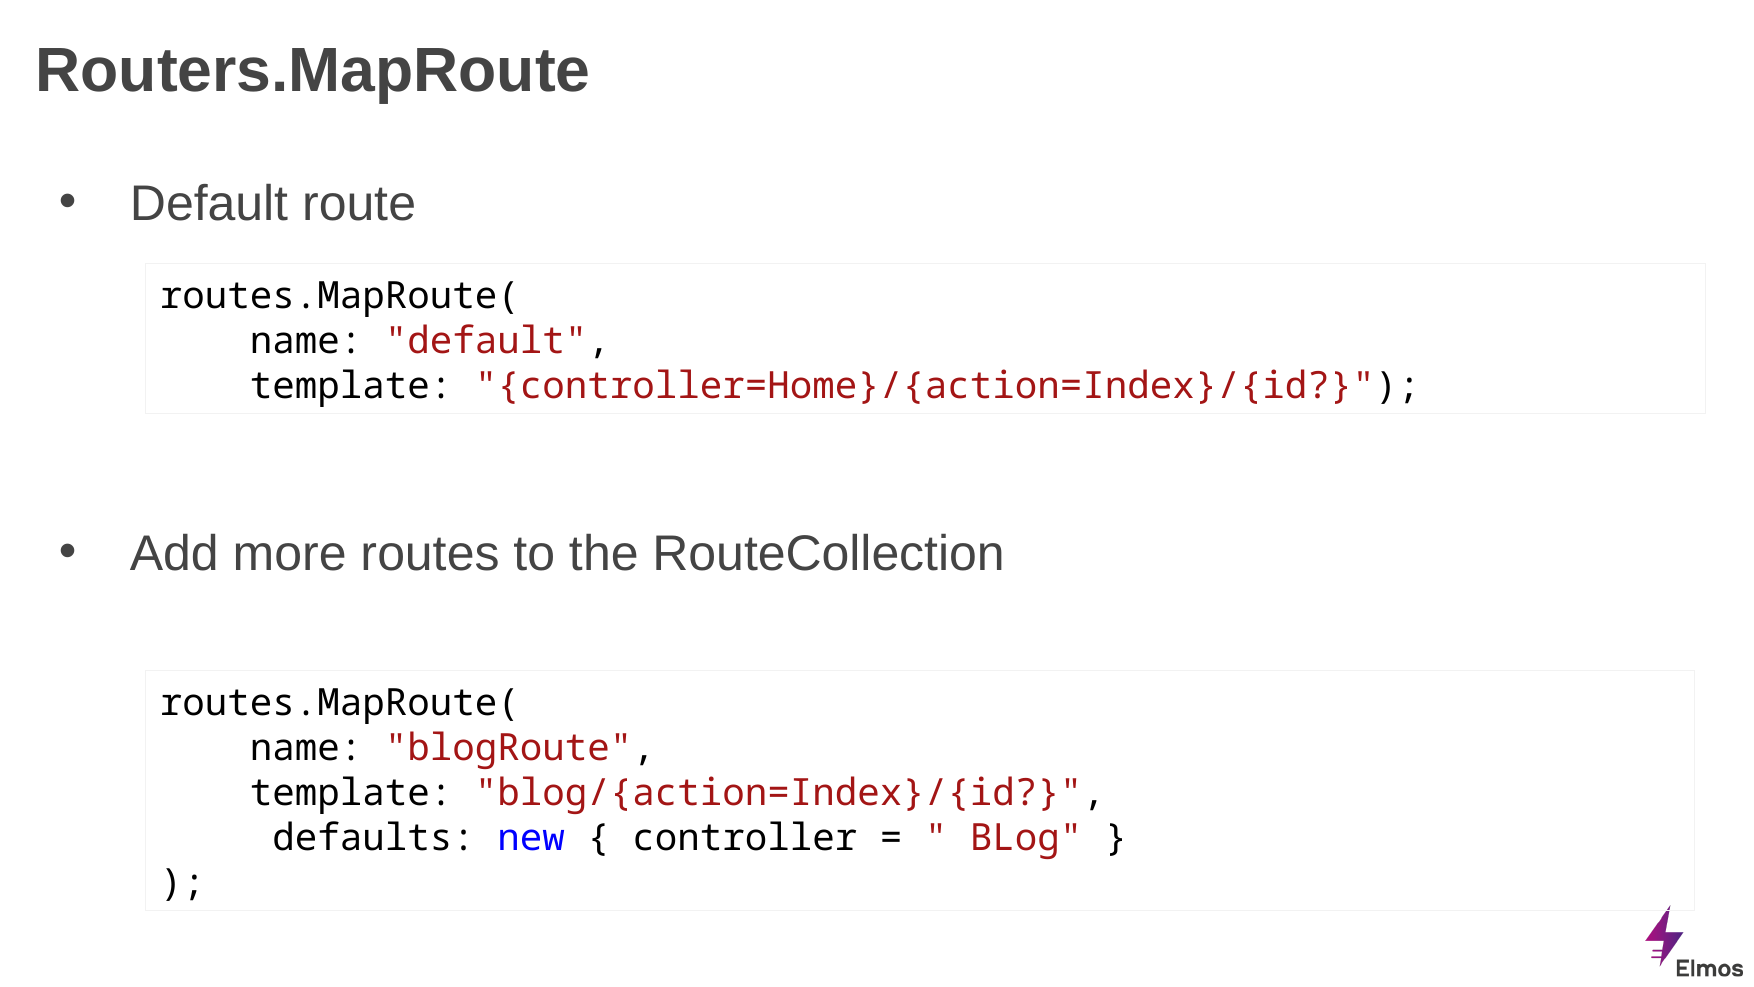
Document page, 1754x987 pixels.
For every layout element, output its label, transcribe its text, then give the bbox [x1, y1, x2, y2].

text_box routes.MapRoute( name: "blogRoute", template: "blog/{action=Index}/{id?}", defaults: new { controller = " BLog" } ); [145, 670, 1695, 911]
list Default route Add more routes to the RouteCollection [59, 170, 1721, 958]
text_box routes.MapRoute( name: "default", template: "{controller=Home}/{action=Index}/{id?}"); [145, 263, 1706, 414]
picture [1645, 905, 1743, 977]
title Routers.MapRoute [35, 29, 1721, 133]
